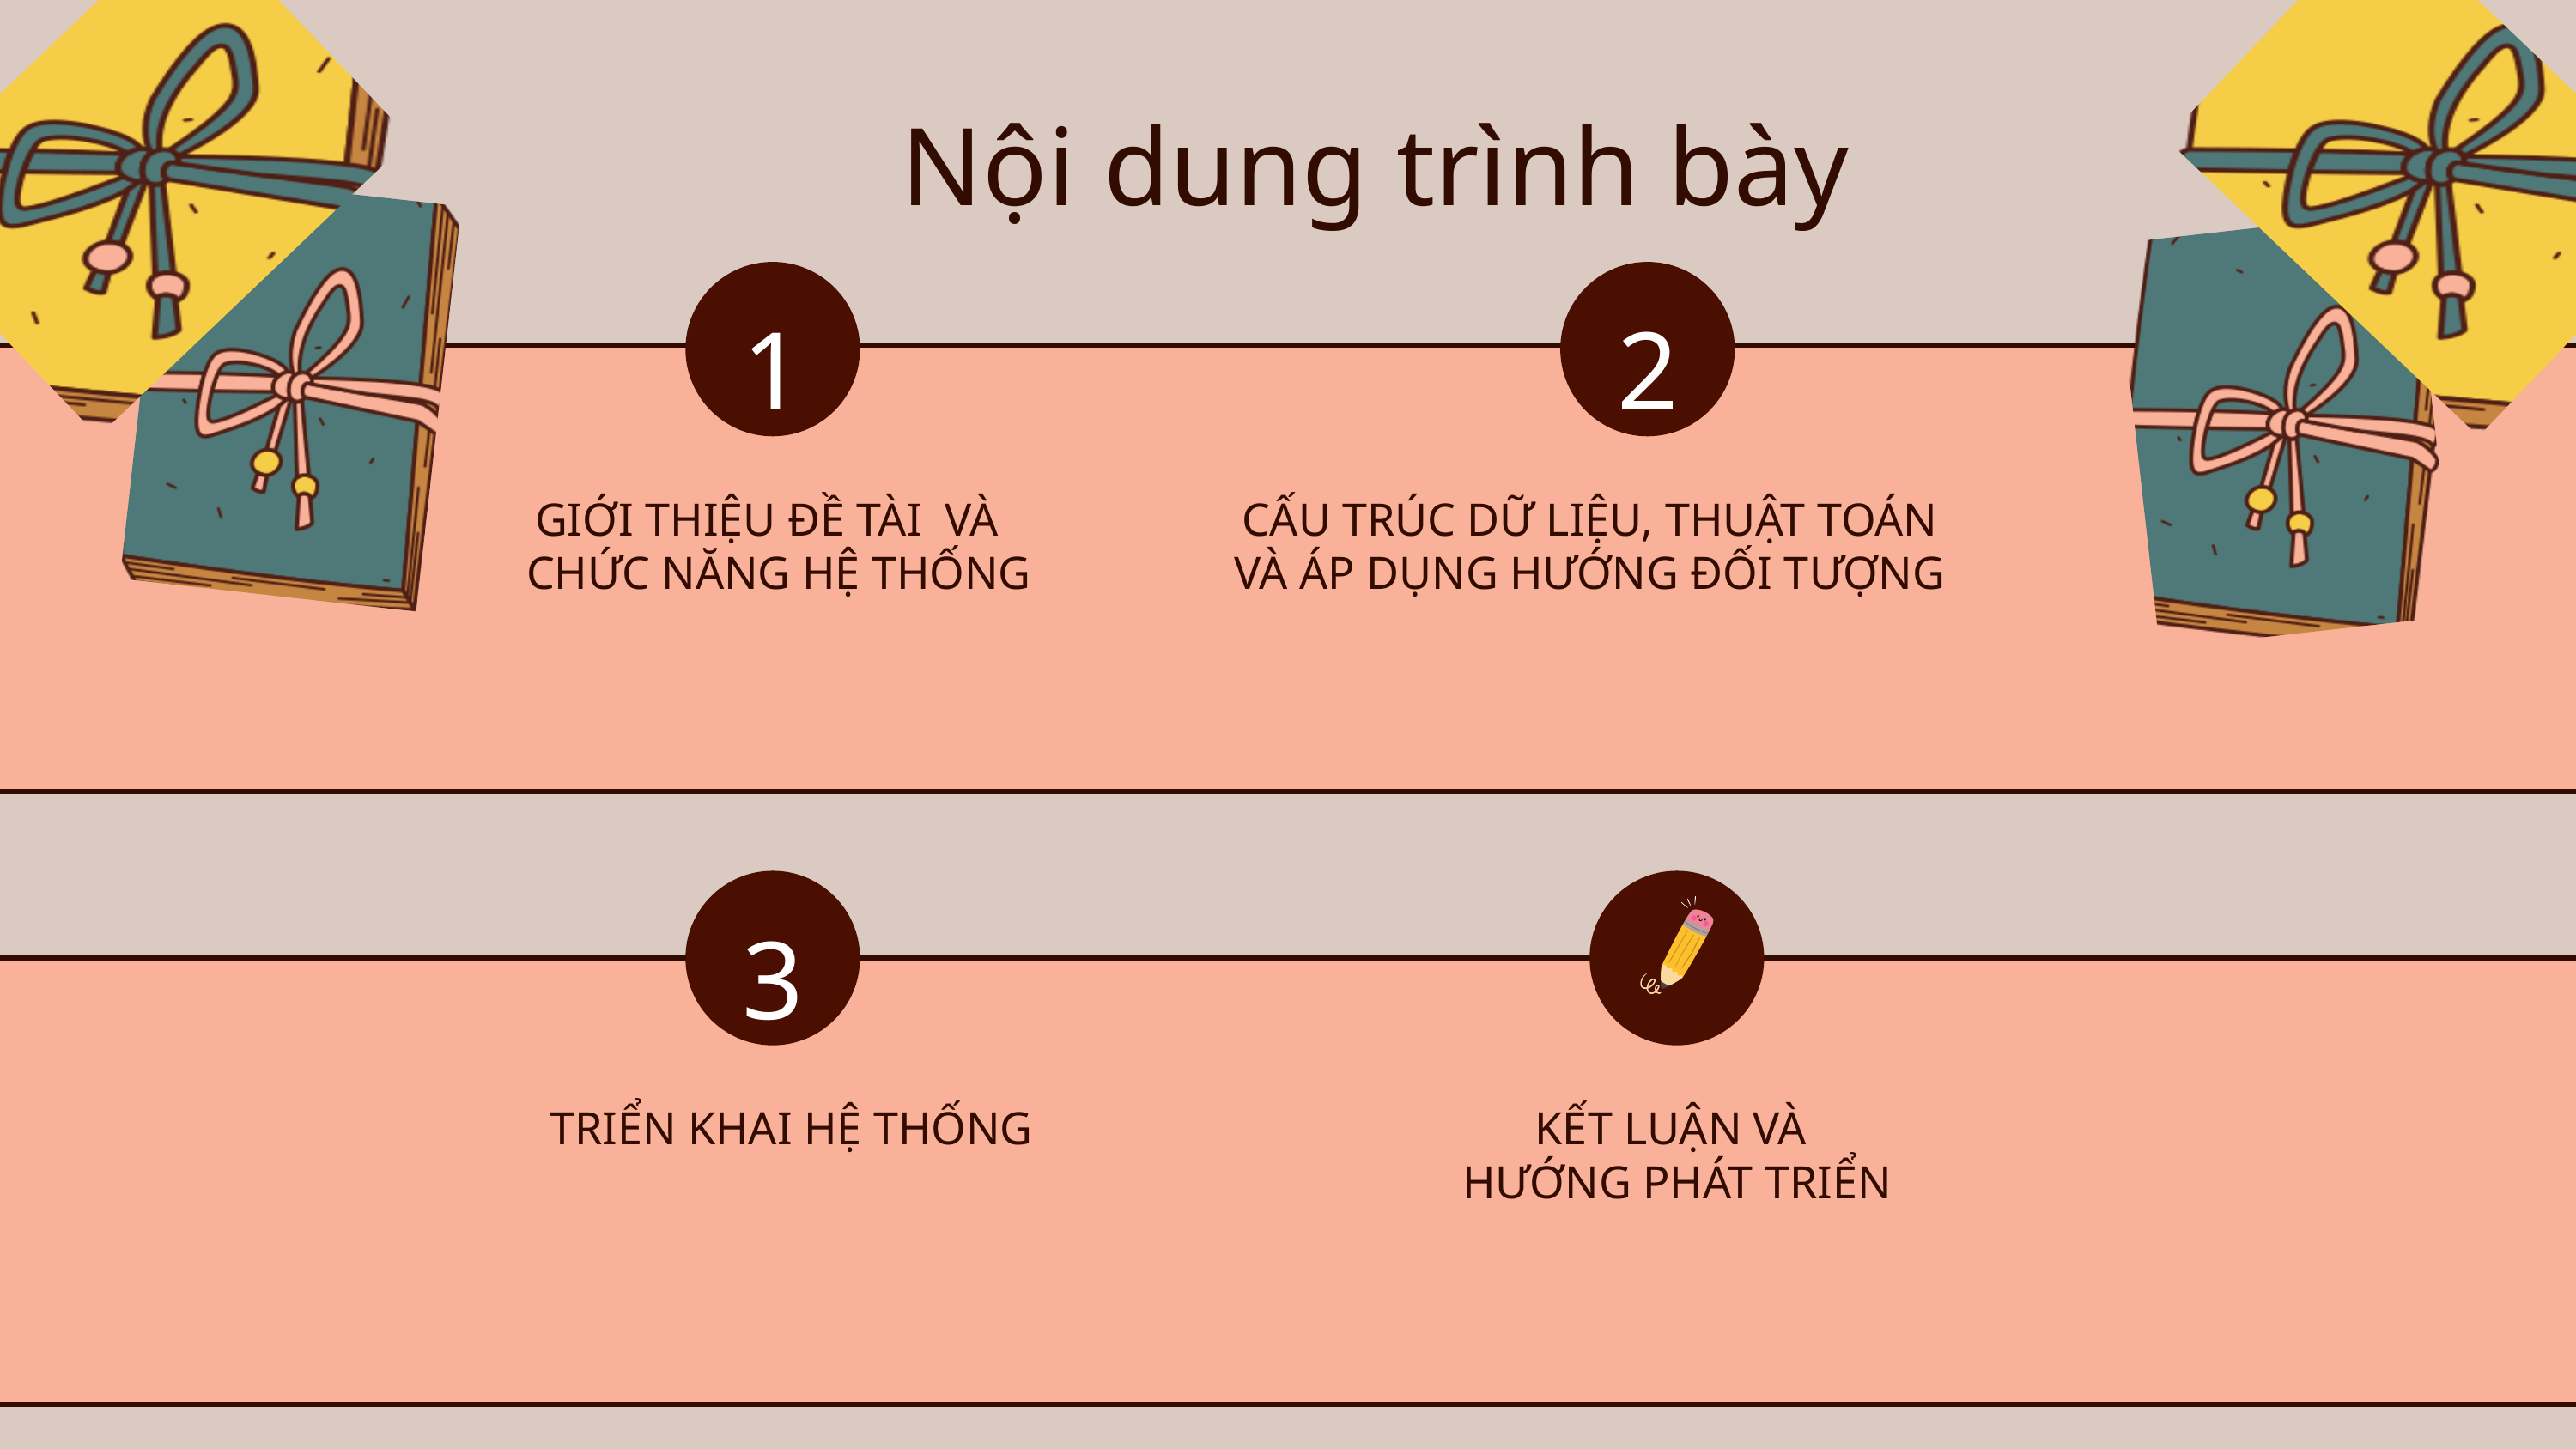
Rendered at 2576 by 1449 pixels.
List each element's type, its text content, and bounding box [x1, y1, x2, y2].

text_box [0, 0, 411, 343]
text_box [198, 194, 462, 343]
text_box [1559, 261, 1735, 437]
text_box [2114, 227, 2379, 343]
text_box Nội dung trình bày [561, 131, 2190, 227]
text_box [685, 261, 860, 437]
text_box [685, 870, 860, 1046]
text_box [1589, 870, 1765, 1046]
text_box [2172, 0, 2576, 343]
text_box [0, 345, 2576, 792]
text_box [0, 957, 2576, 1405]
